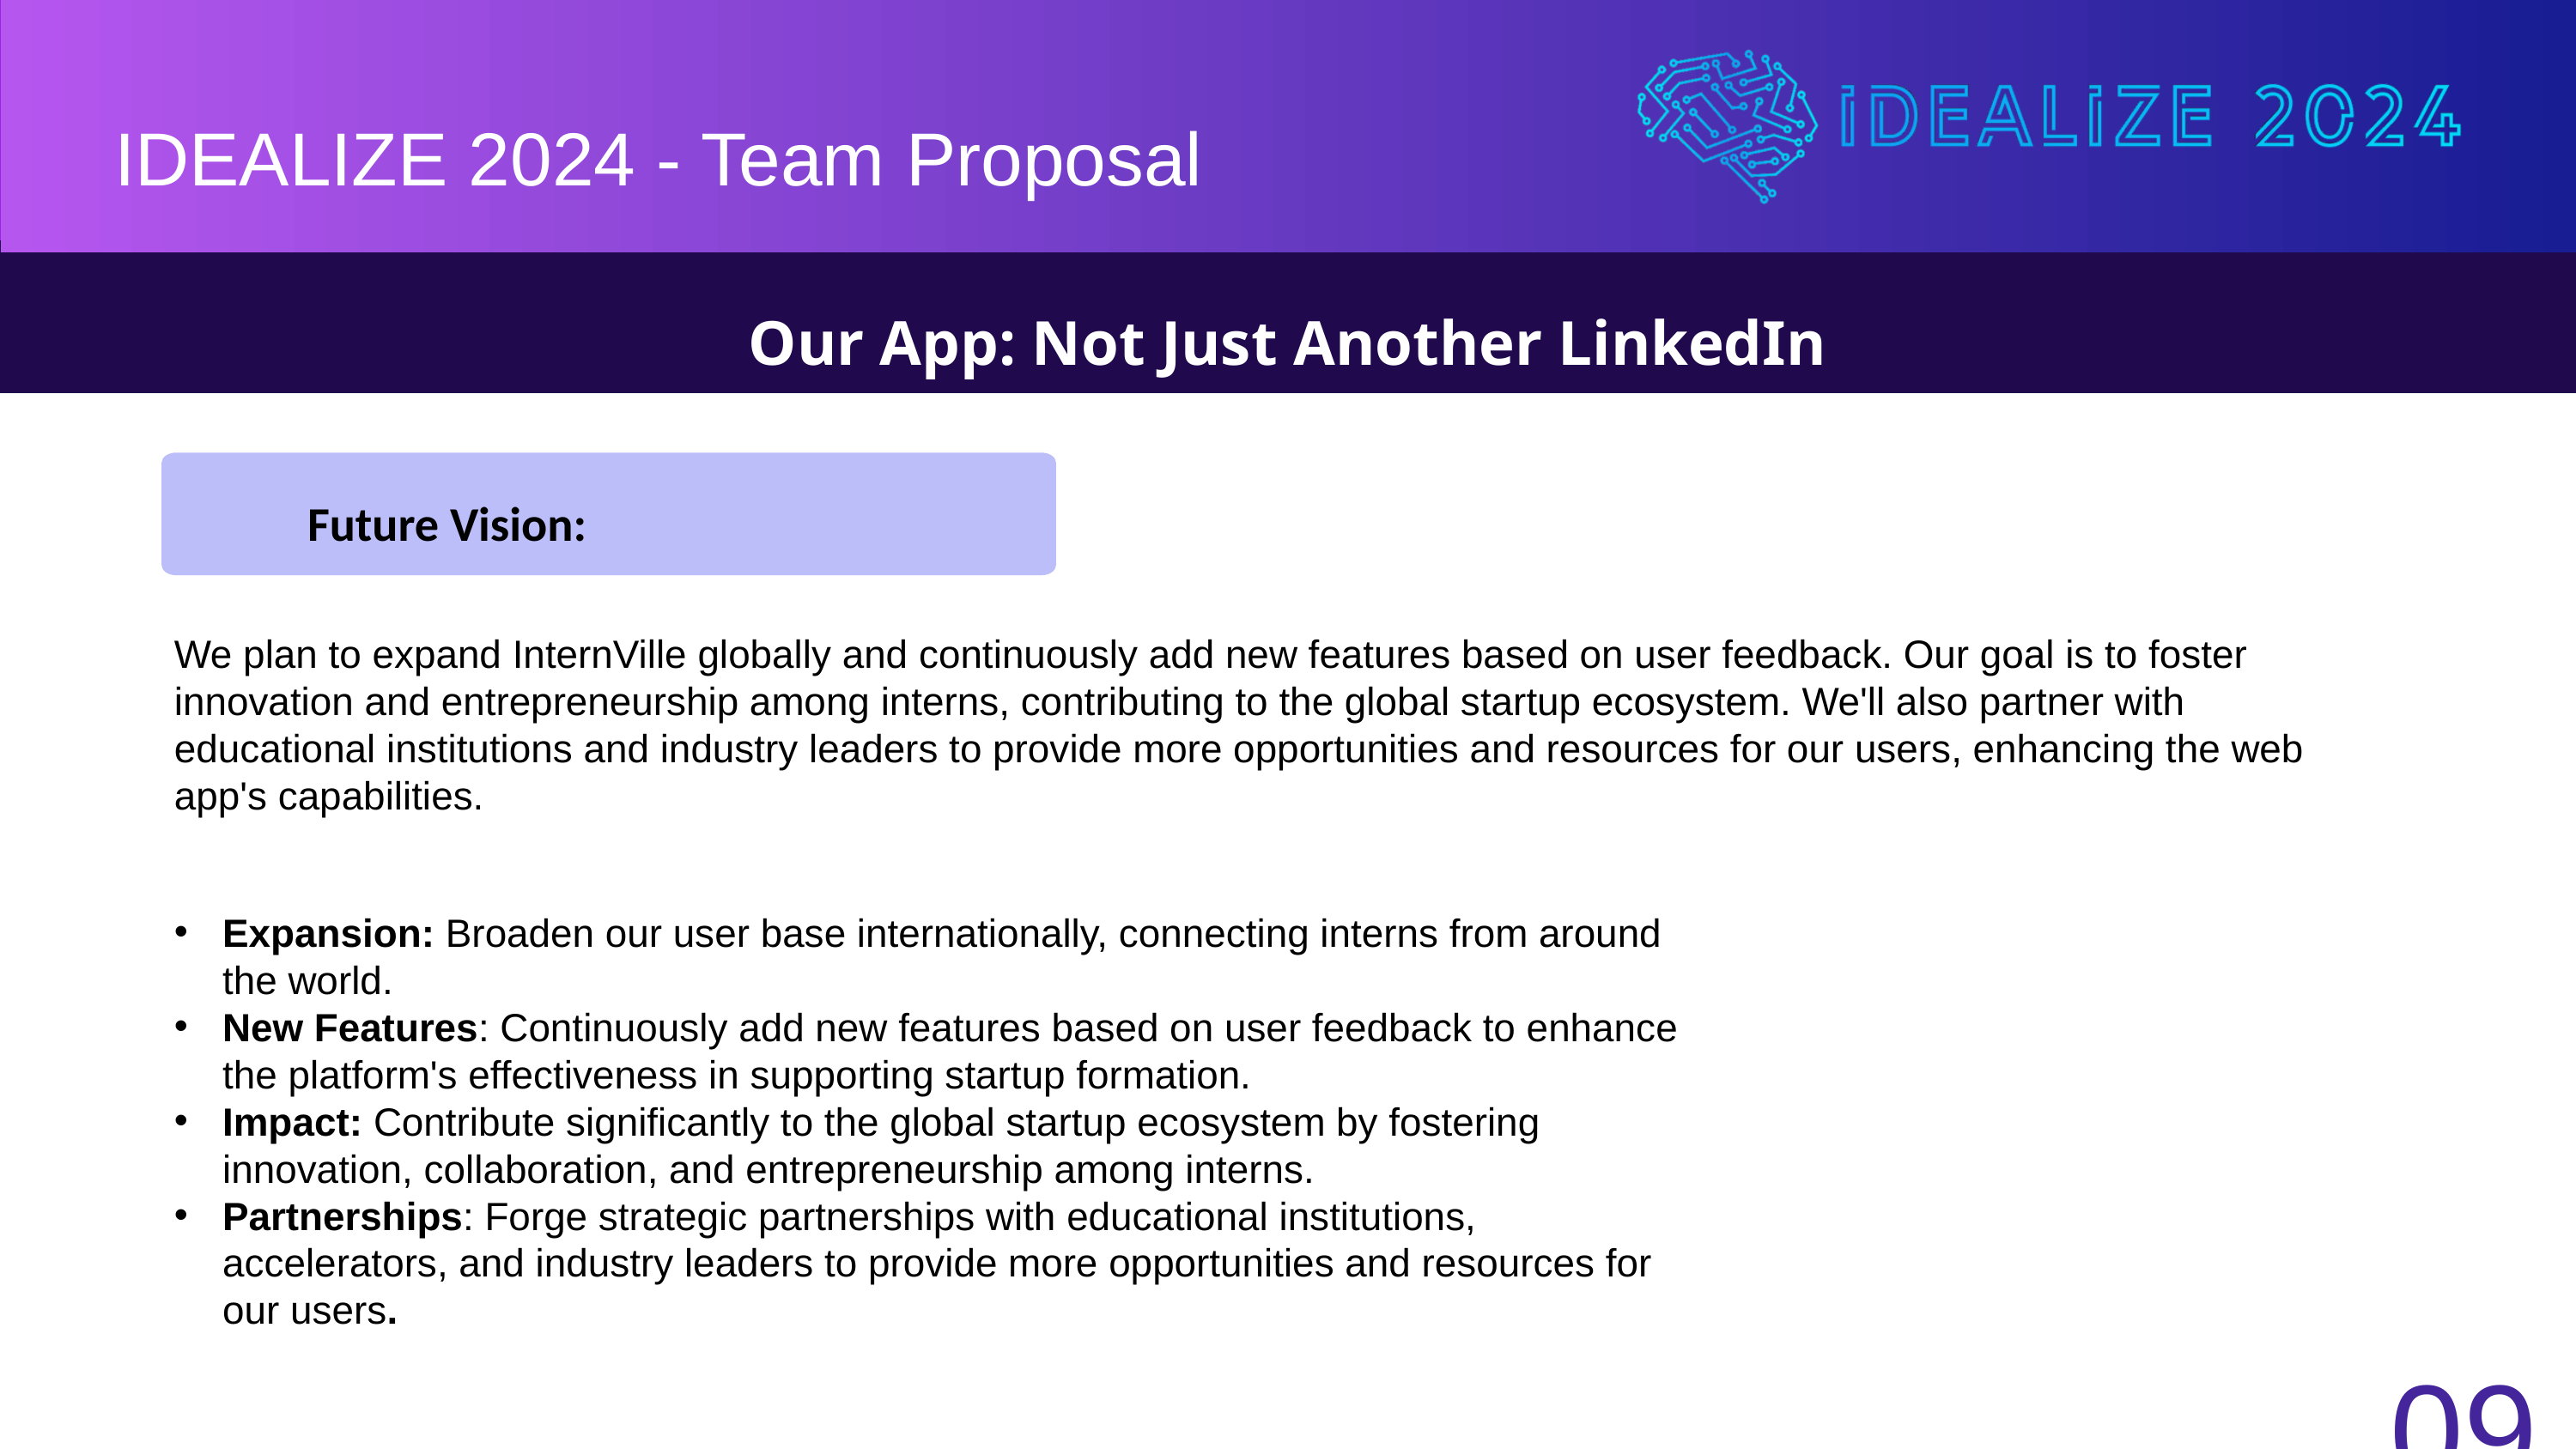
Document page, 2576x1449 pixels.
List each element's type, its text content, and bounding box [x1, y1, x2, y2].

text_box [0, 452, 1057, 576]
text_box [0, 0, 2576, 253]
text_box We plan to expand InternVille globally and continuously add new features based on user feedback. Our goal is to foster innovation and entrepreneurship among interns, contributing to the global startup ecosystem. We'll also partner with educational institutions and industry leaders to provide more opportunities and resources for our users, enhancing the web app's capabilities. [161, 622, 2343, 824]
text_box Expansion: Broaden our user base internationally, connecting interns from around the world. New Features: Continuously add new features based on user feedback to enhance the platform's effectiveness in supporting startup formation. Impact: Contribute significantly to the global startup ecosystem by fostering innovation, collaboration, and entrepreneurship among interns. Partnerships: Forge strategic partnerships with educational institutions, accelerators, and industry leaders to provide more opportunities and resources for our users. [161, 900, 1713, 1339]
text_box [0, 262, 2576, 393]
text_box 09 [2387, 1282, 2541, 1449]
